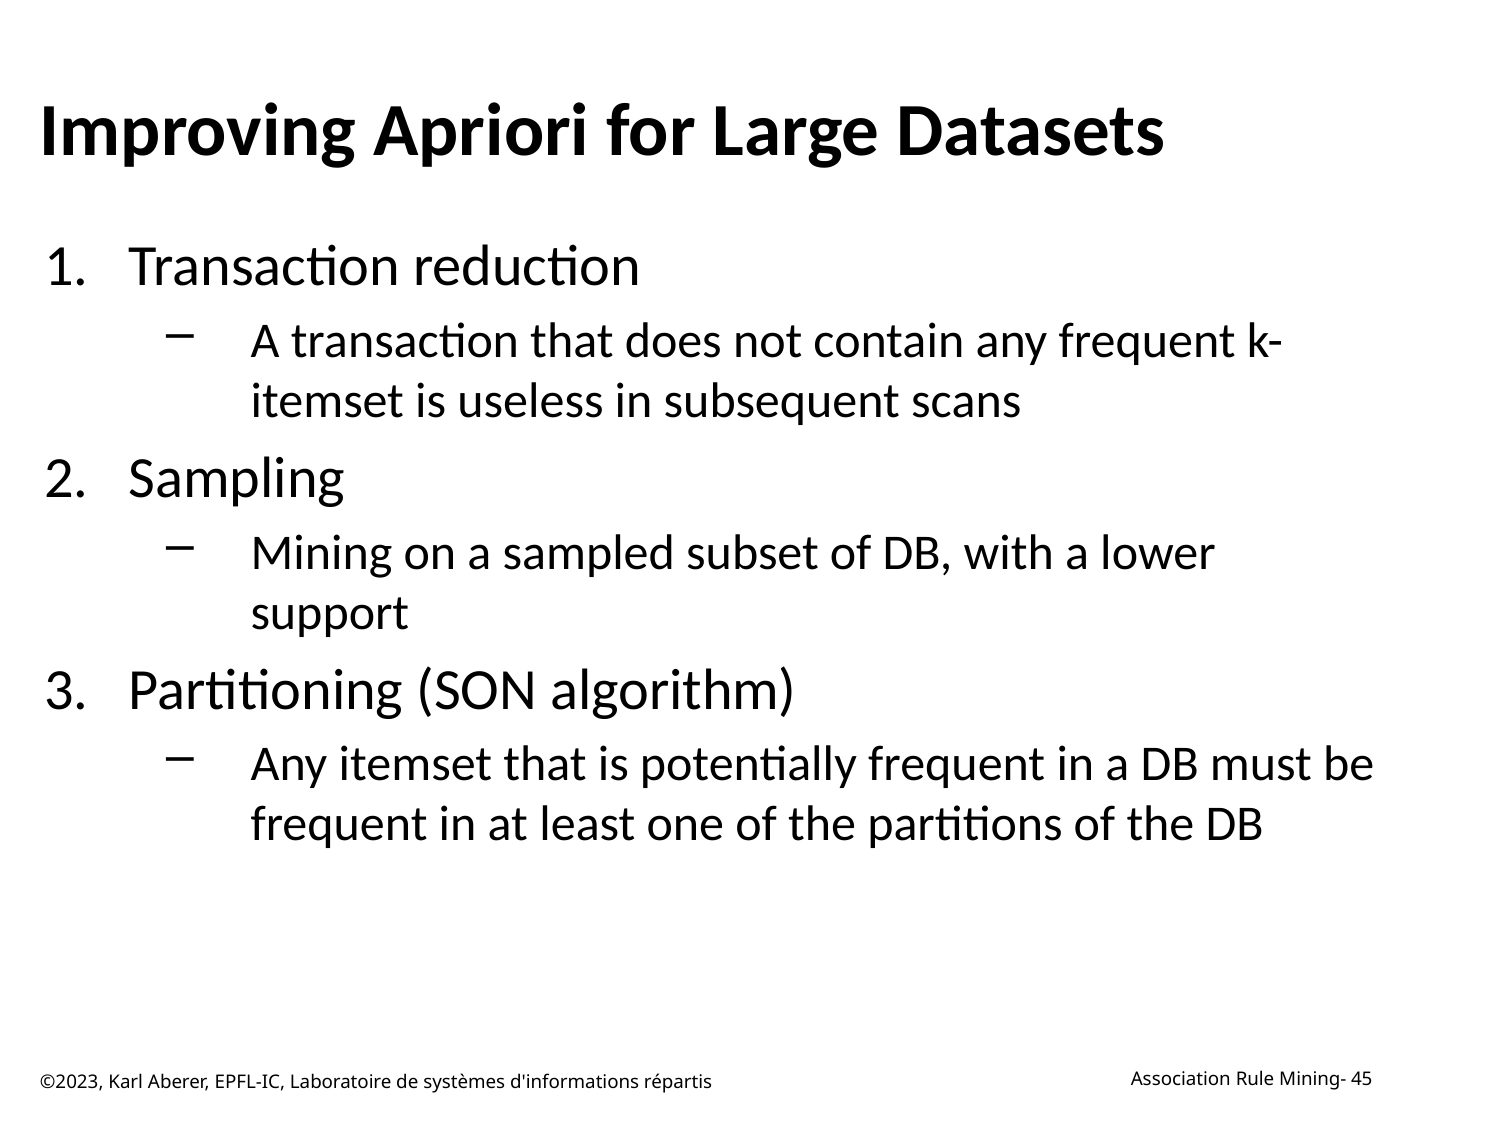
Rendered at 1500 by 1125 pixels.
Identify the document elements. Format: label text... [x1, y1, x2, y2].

list Transaction reduction A transaction that does not contain any frequent k-itemset is useless in subsequent scans Sampling Mining on a sampled subset of DB, with a lower support Partitioning (SON algorithm) Any itemset that is potentially frequent in a DB must be frequent in at least one of the partitions of the DB [29, 219, 1393, 1046]
title Improving Apriori for Large Datasets [24, 49, 1388, 201]
footer ©2023, Karl Aberer, EPFL-IC, Laboratoire de systèmes d'informations répartis [24, 1062, 988, 1101]
